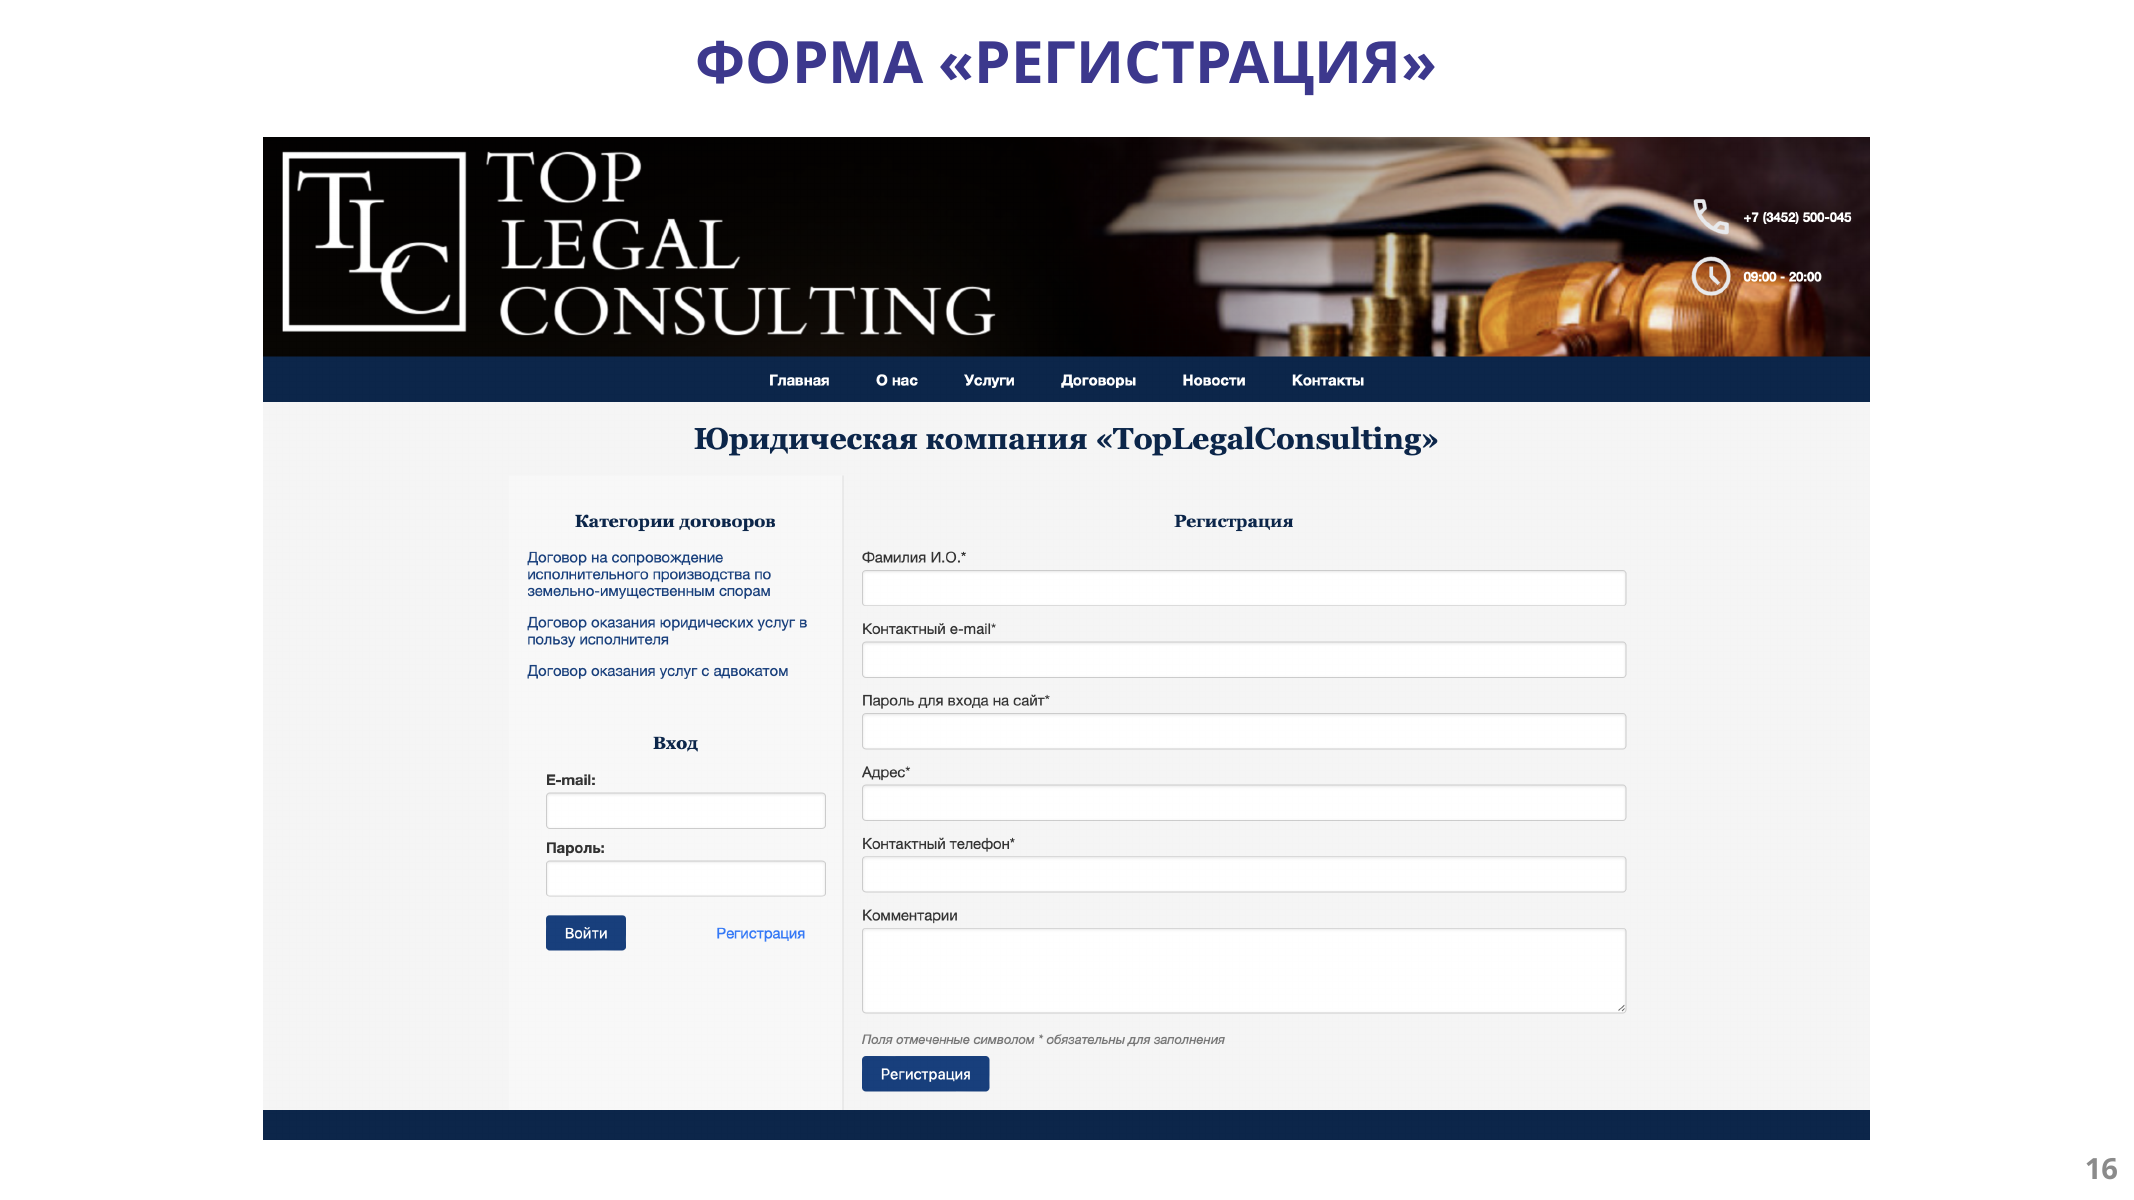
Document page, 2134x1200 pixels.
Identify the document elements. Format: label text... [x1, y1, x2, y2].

slide_number 16 [1783, 1140, 2134, 1200]
picture [263, 137, 1870, 1141]
text_box ФОРМА «РЕГИСТРАЦИЯ» [0, 0, 2134, 138]
